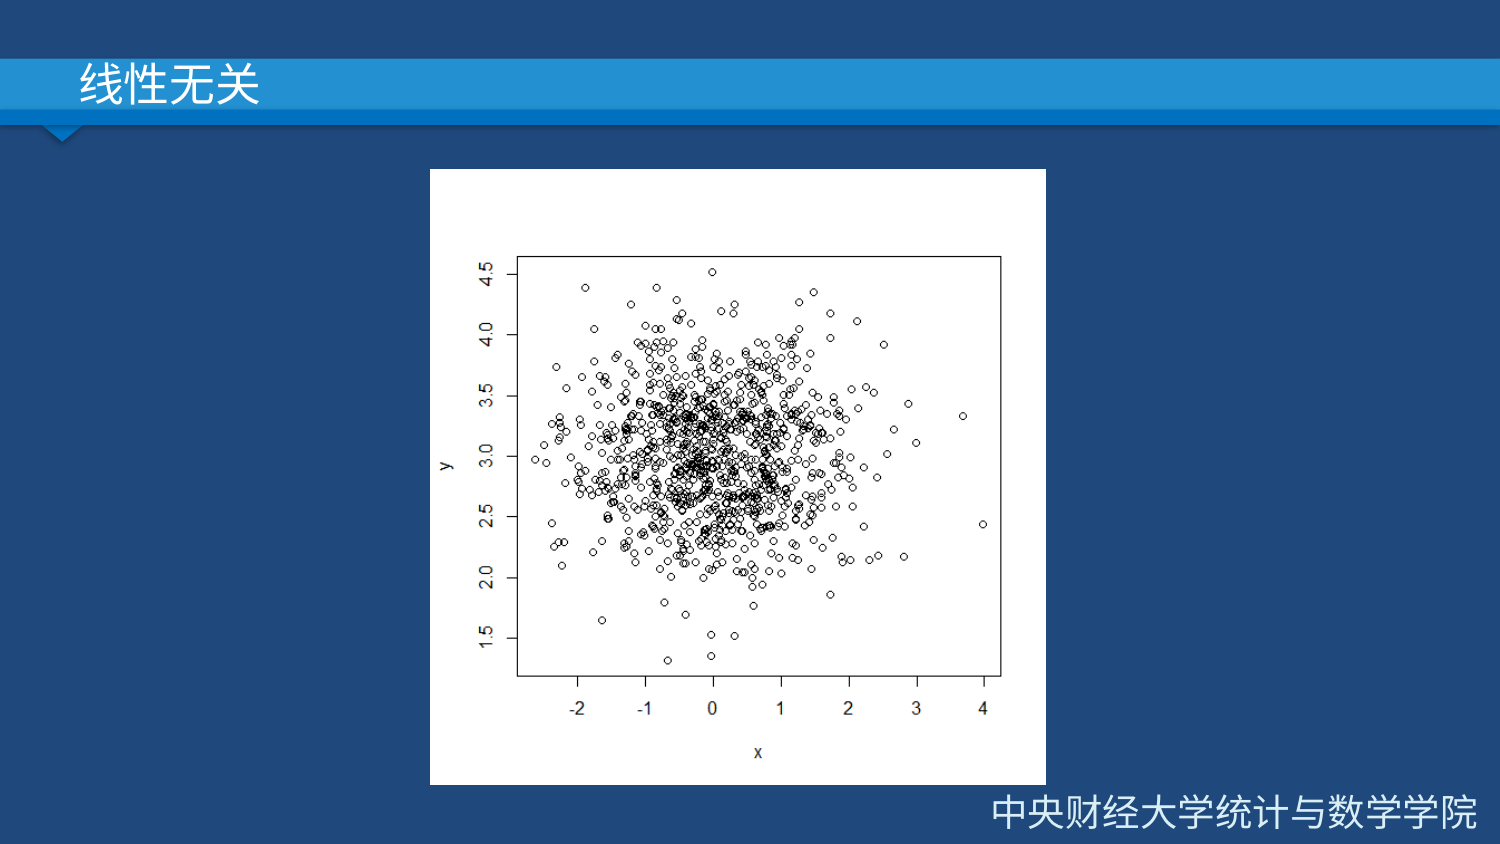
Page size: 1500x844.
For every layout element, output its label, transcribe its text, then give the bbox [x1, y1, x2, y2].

title 线性无关 [63, 54, 1414, 112]
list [429, 169, 1047, 785]
